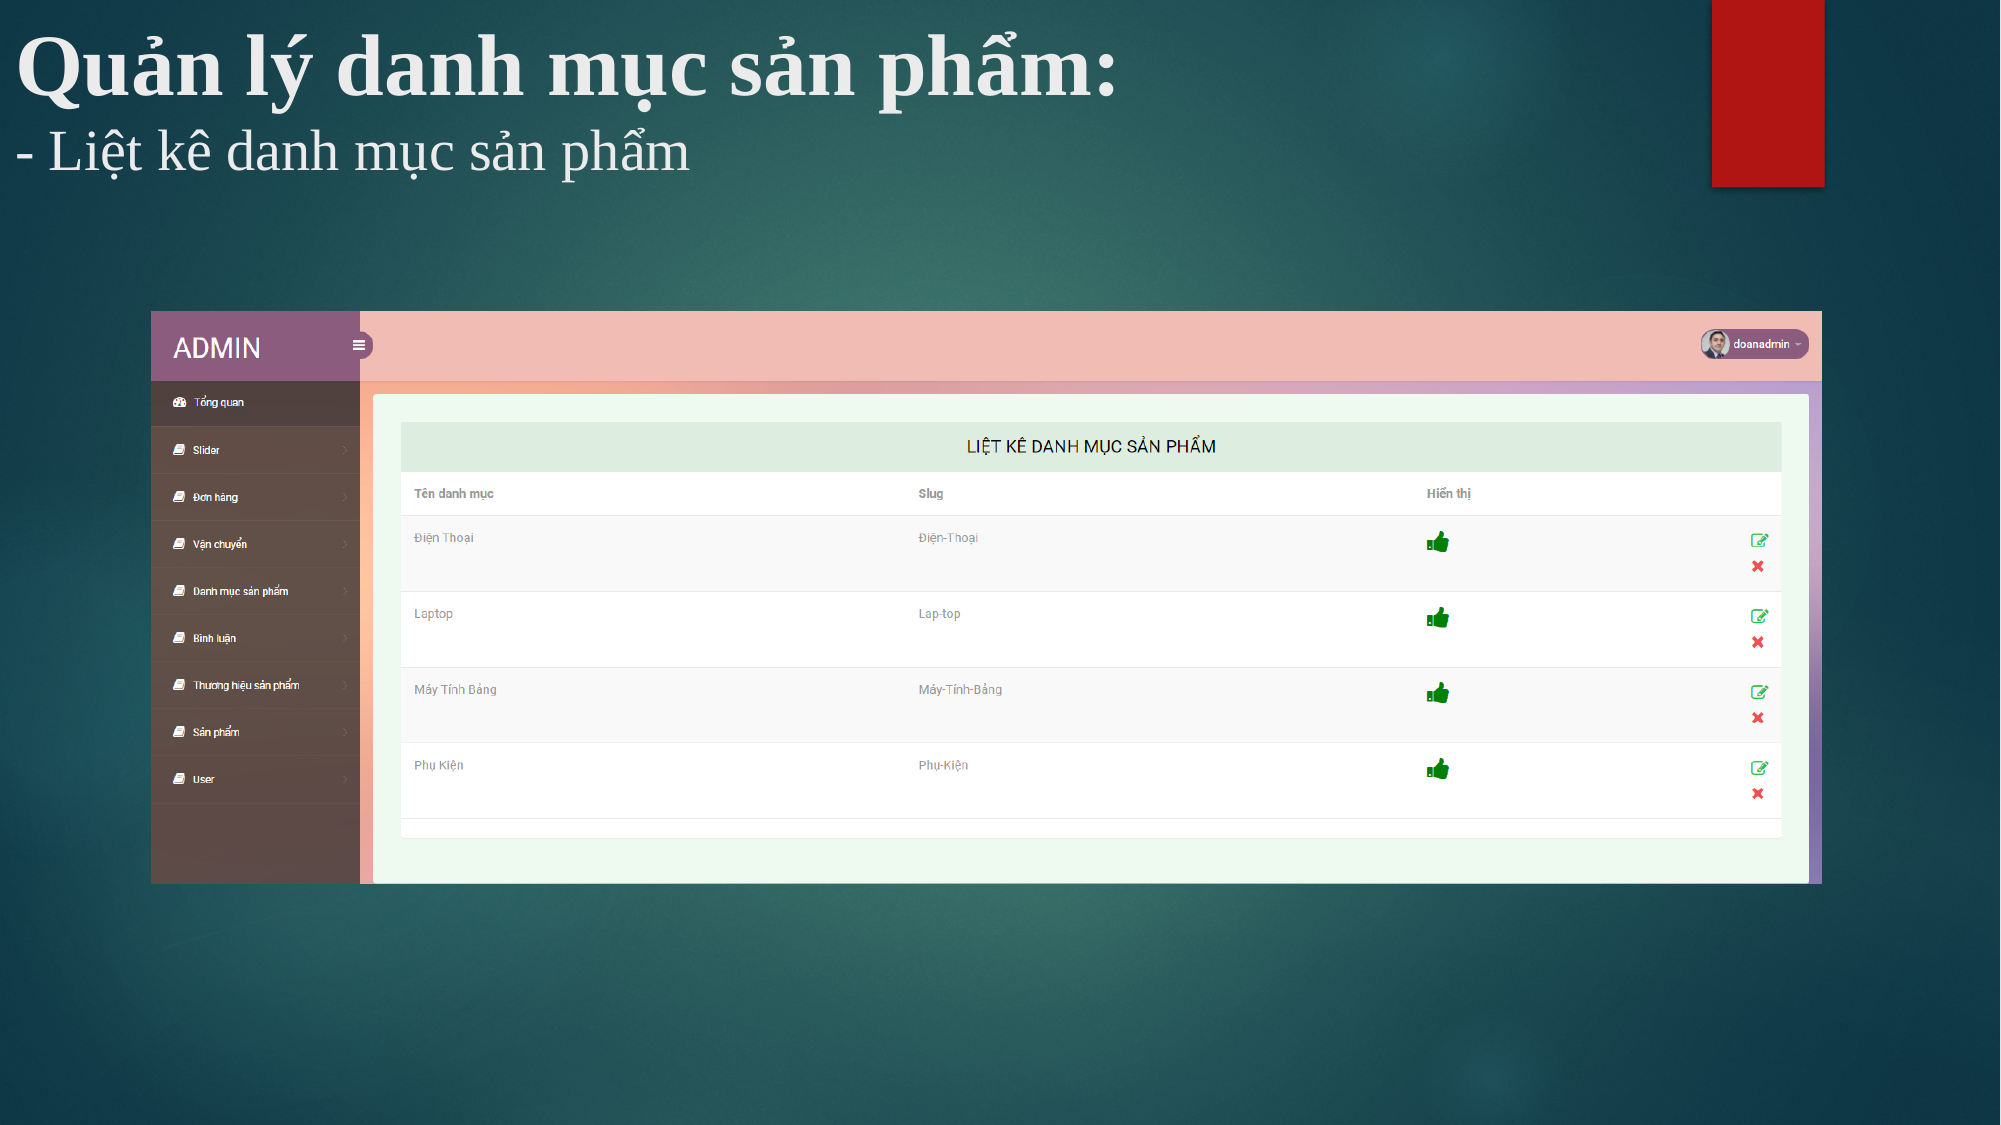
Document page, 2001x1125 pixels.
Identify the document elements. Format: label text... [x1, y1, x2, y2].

picture [151, 310, 1822, 884]
title Quản lý danh mục sản phẩm: - Liệt kê danh mục sản phẩm [0, 0, 2000, 1125]
